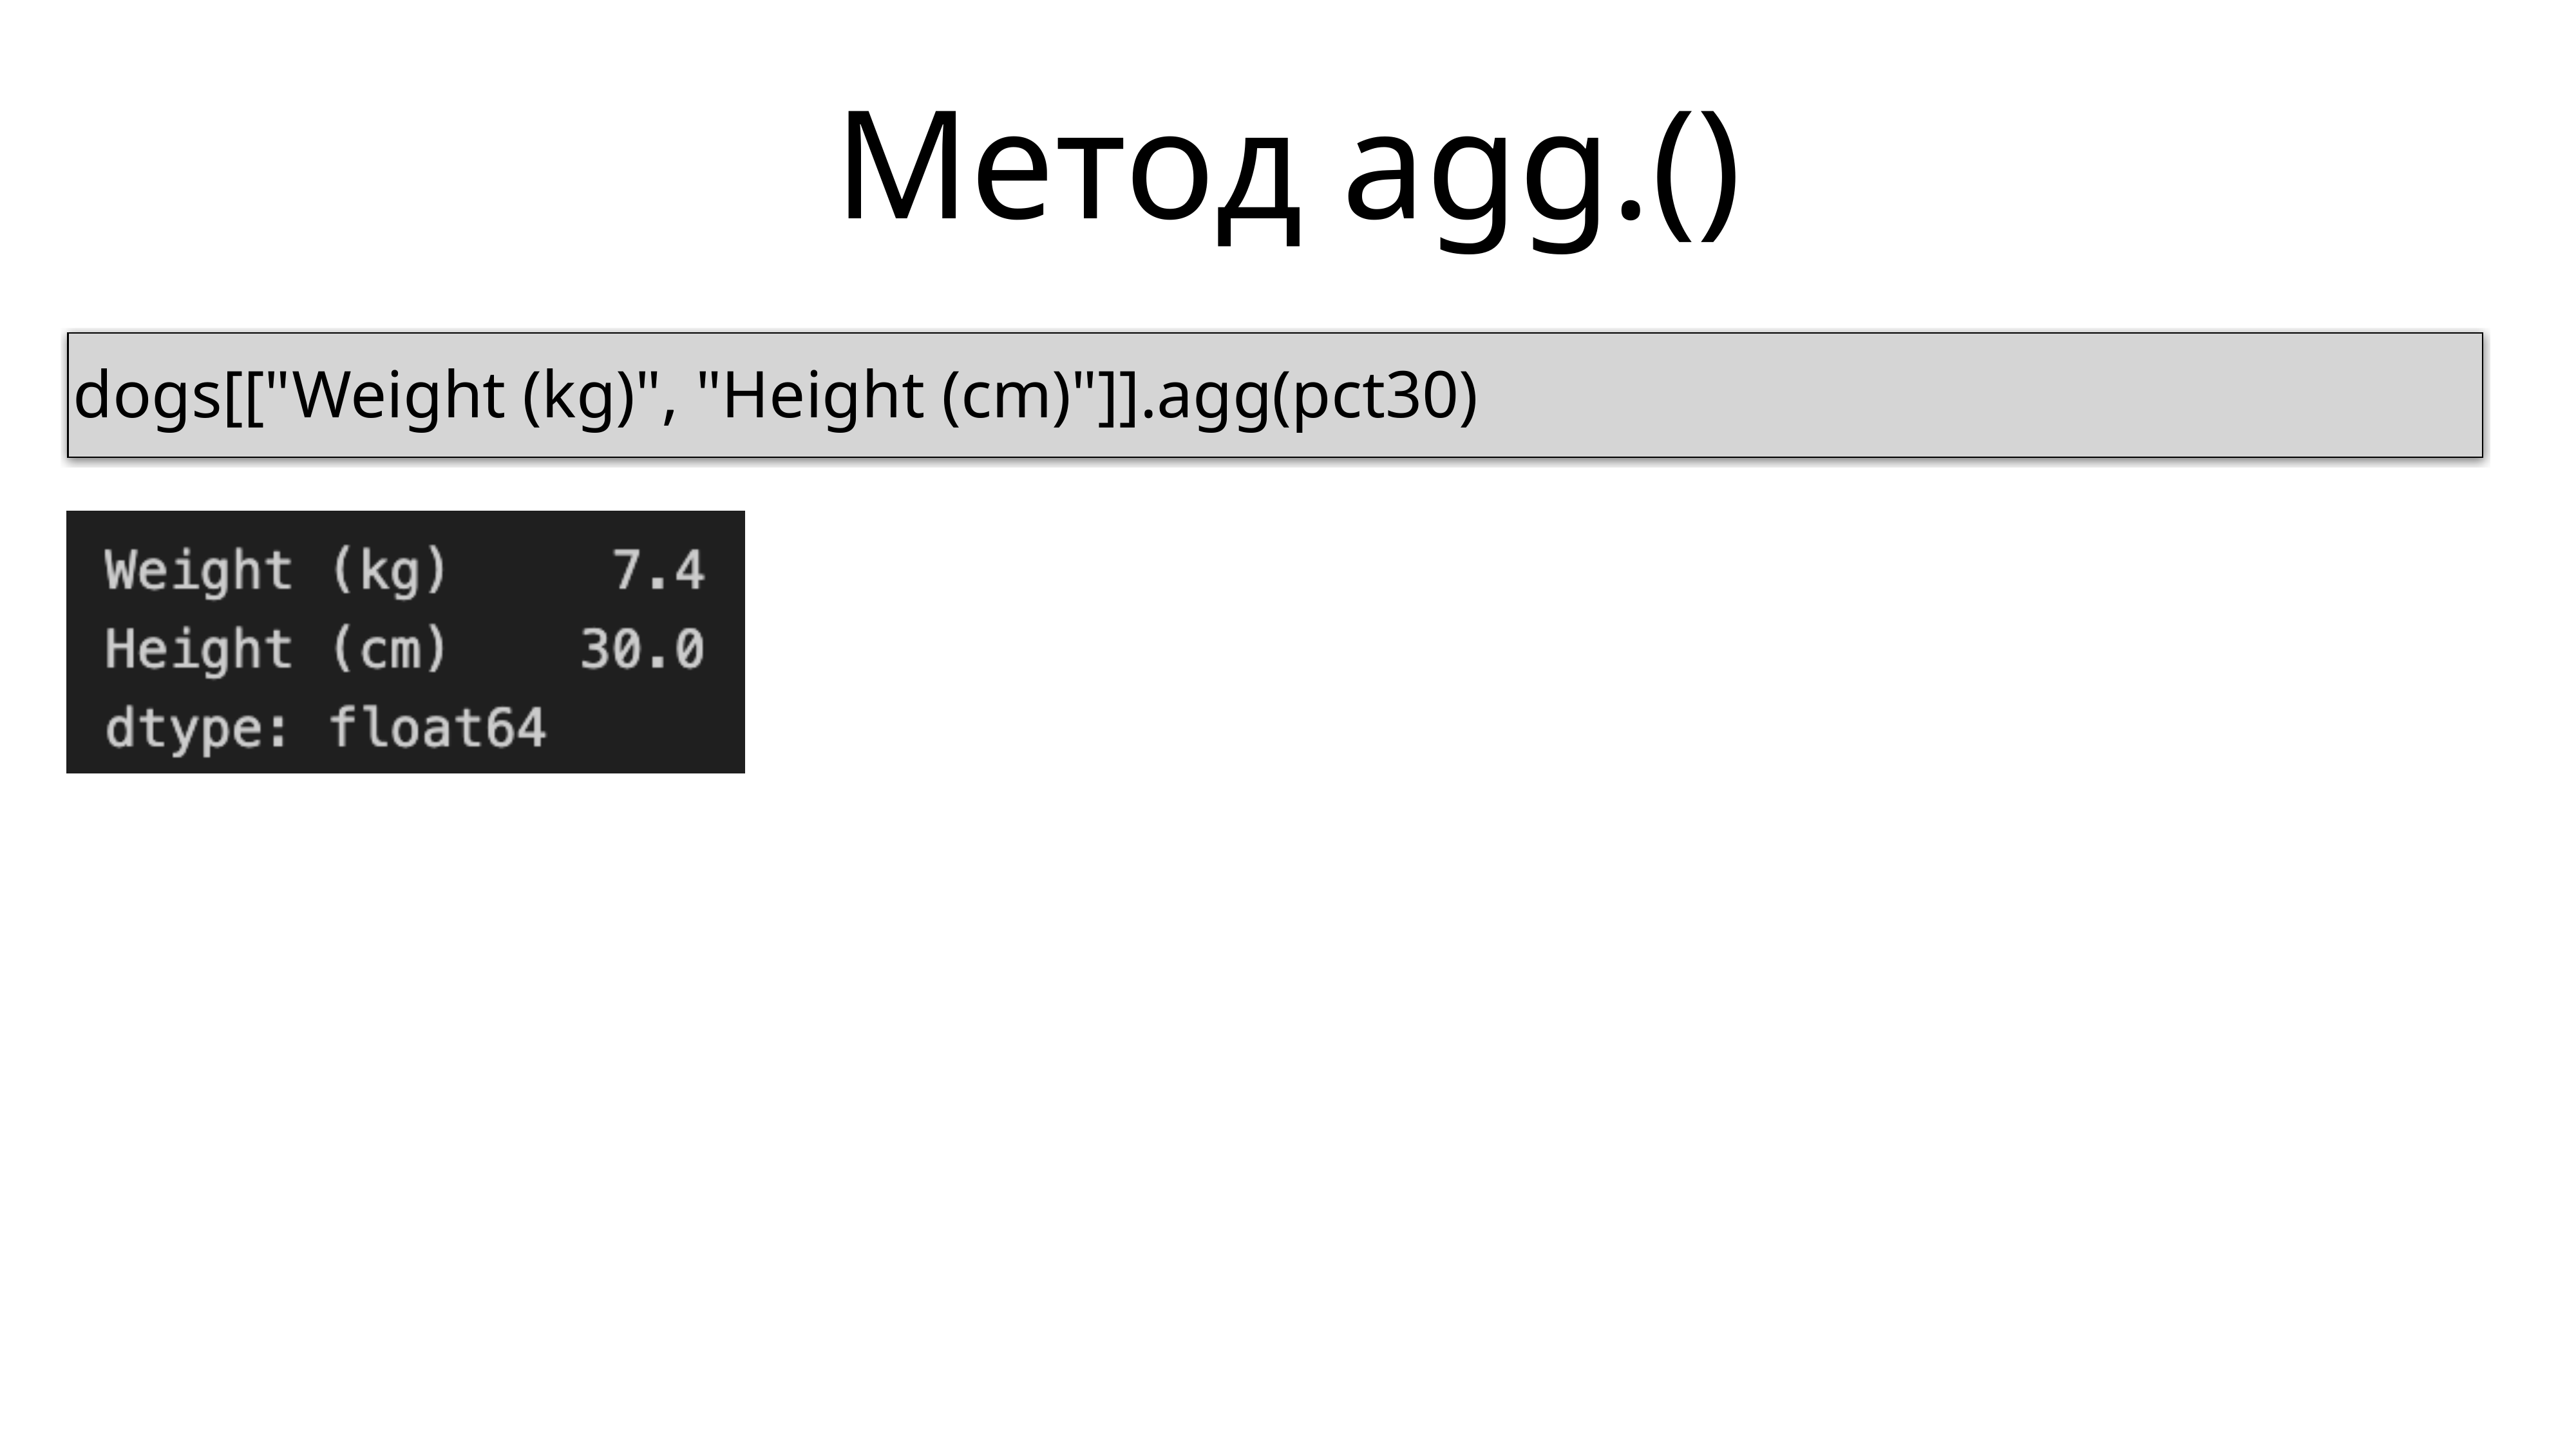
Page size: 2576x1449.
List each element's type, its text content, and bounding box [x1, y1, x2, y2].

title Метод agg.() [0, 37, 2576, 279]
list dogs[["Weight (kg)", "Height (cm)"]].agg(pct30) [67, 332, 2483, 458]
picture [66, 510, 745, 773]
